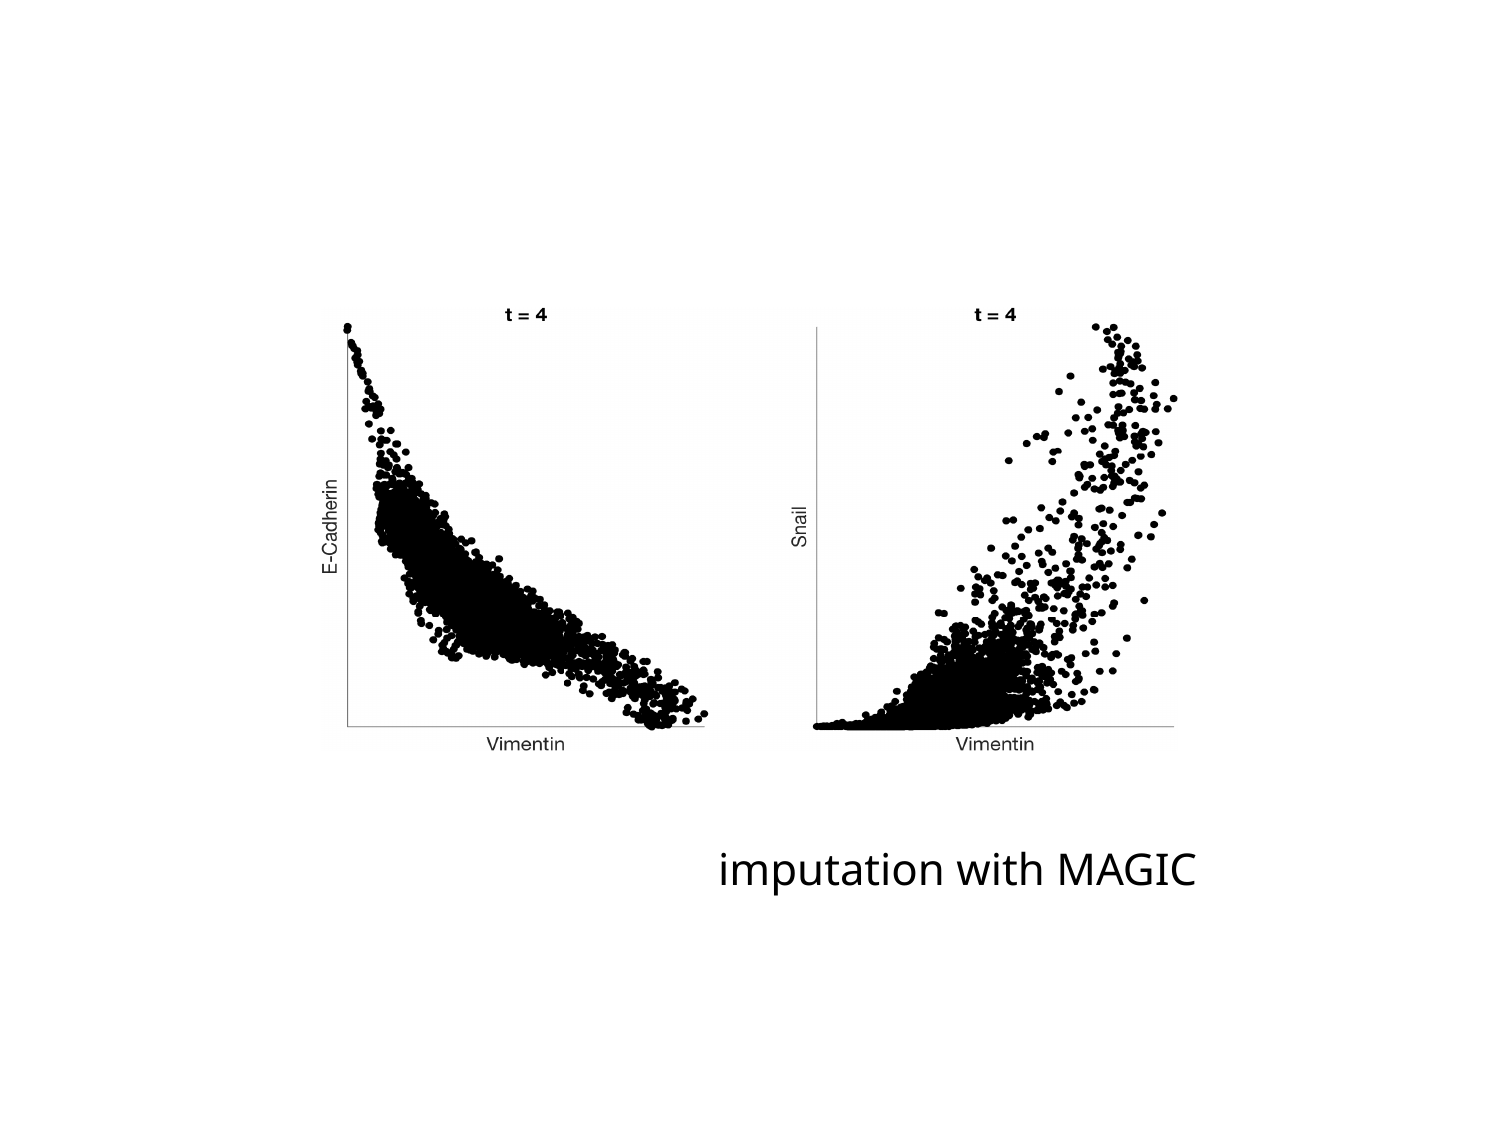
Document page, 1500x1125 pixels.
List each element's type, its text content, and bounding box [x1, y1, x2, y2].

picture [321, 307, 1178, 751]
text_box imputation with MAGIC [264, 838, 1209, 901]
